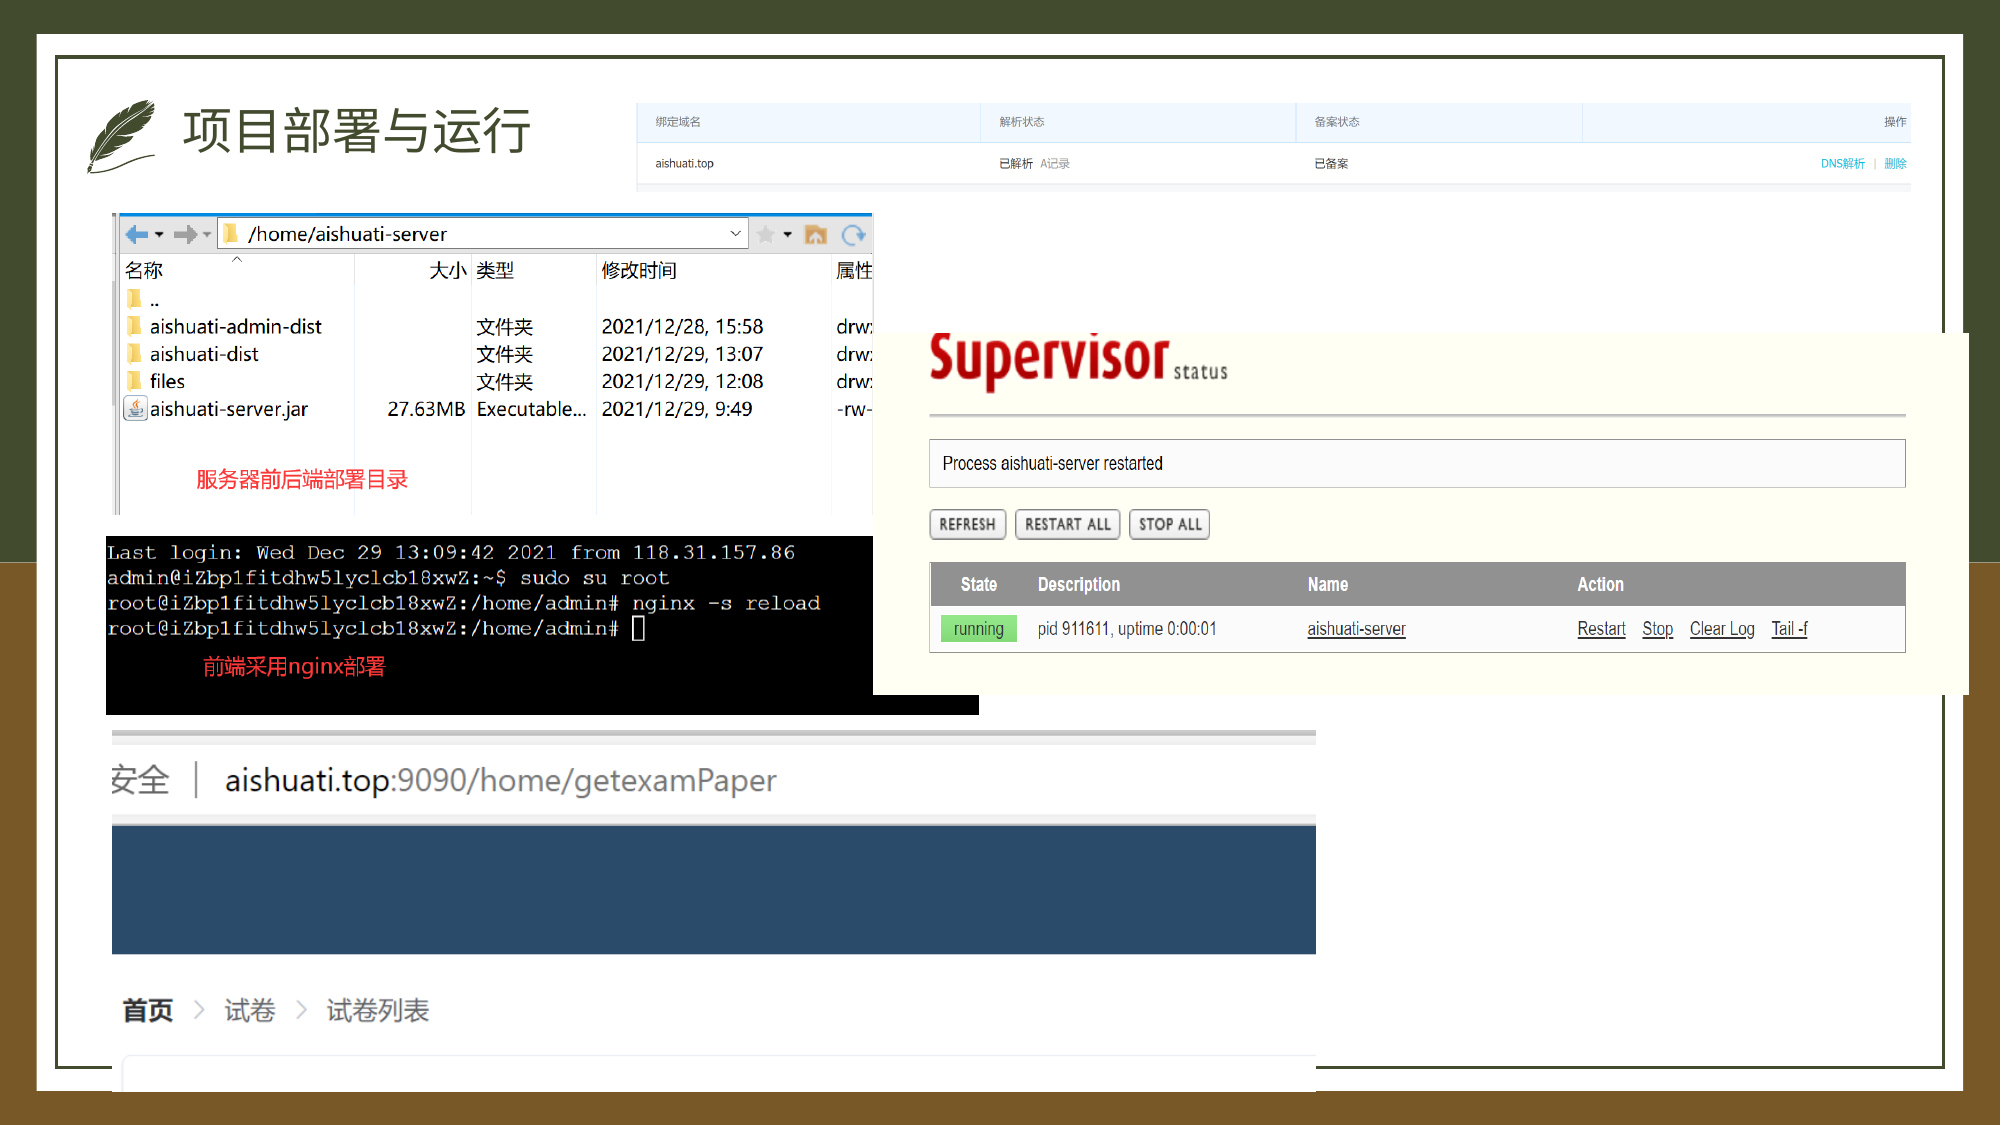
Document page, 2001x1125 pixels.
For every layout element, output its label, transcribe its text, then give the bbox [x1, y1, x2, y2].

picture [106, 213, 1969, 715]
picture [111, 730, 1316, 1092]
picture [635, 103, 1911, 192]
title 项目部署与运行 [167, 96, 1068, 170]
